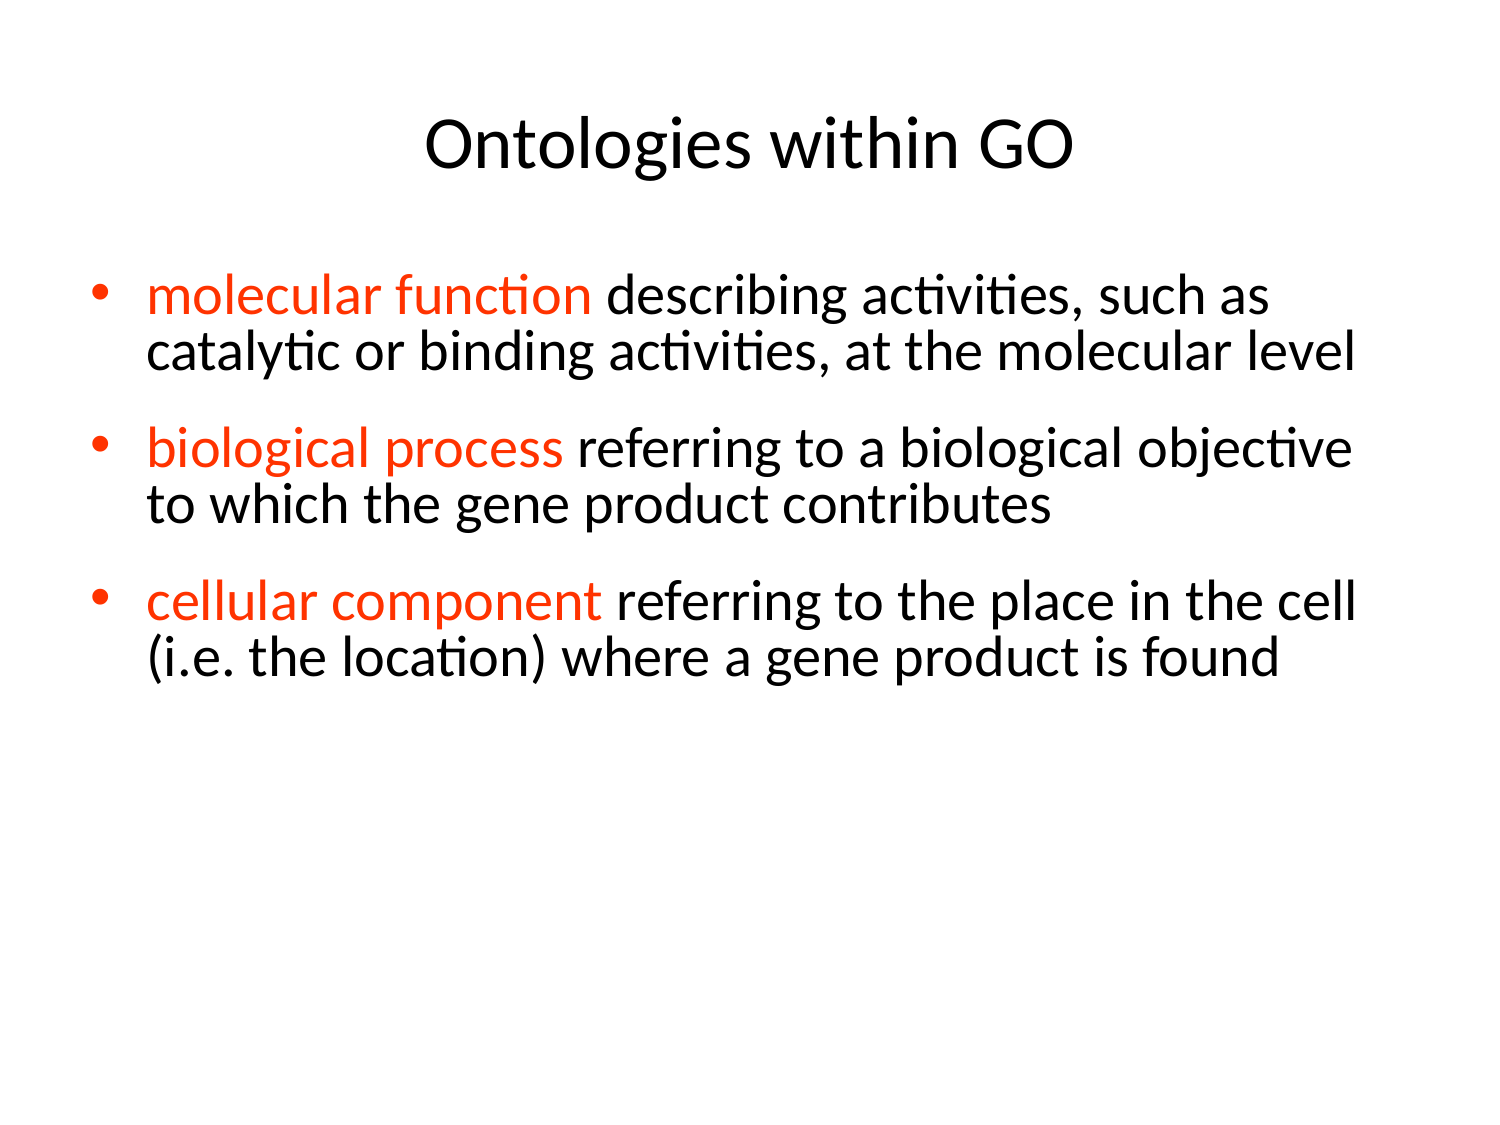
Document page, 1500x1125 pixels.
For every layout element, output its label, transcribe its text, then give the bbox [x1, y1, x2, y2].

list molecular function describing activities, such as catalytic or binding activities, at the molecular level biological process referring to a biological objective to which the gene product contributes cellular component referring to the place in the cell (i.e. the location) where a gene product is found [75, 262, 1425, 1005]
title Ontologies within GO [75, 45, 1425, 233]
